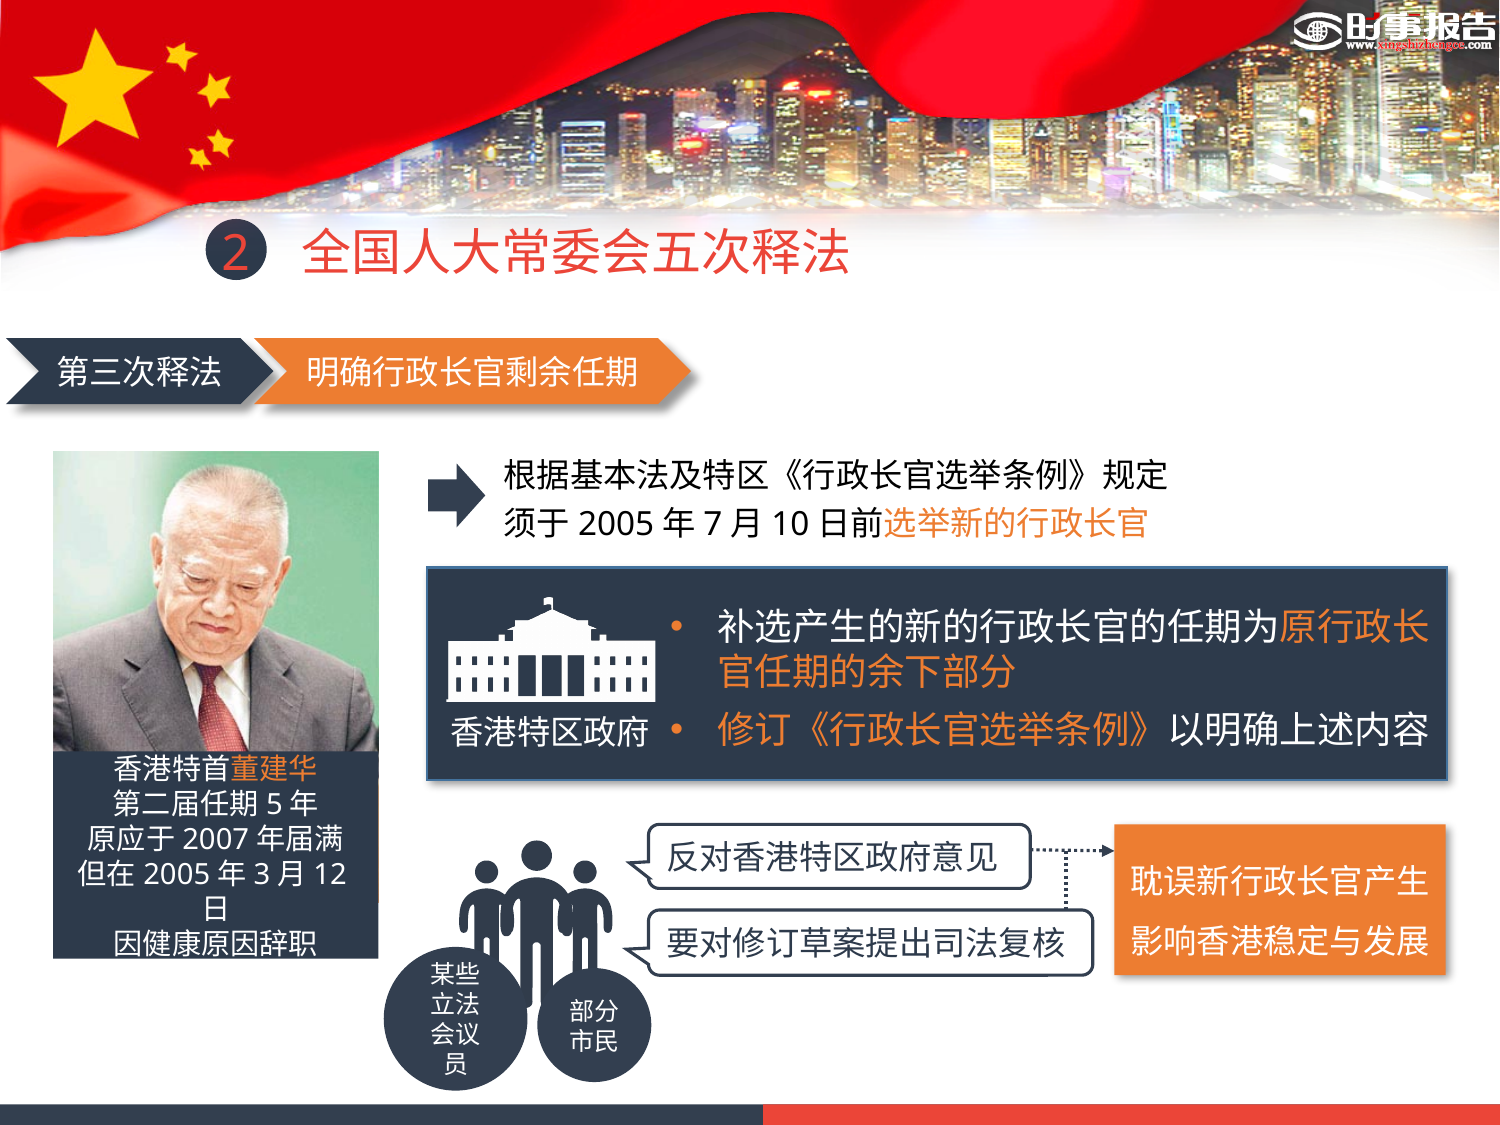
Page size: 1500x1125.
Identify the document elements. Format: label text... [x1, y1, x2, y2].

text_box 要对修订草案提出司法复核 [623, 908, 1094, 977]
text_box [53, 451, 379, 959]
text_box 耽误新行政长官产生 影响香港稳定与发展 [1113, 823, 1447, 976]
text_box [426, 567, 1455, 781]
text_box 部分市民 [536, 970, 653, 1084]
text_box 某些立法会议员 [382, 945, 529, 1092]
text_box 反对香港特区政府意见 [626, 823, 1032, 890]
text_box 第三次释法 [3, 336, 275, 406]
list 2 全国人大常委会五次释法 [206, 219, 1294, 291]
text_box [427, 439, 1189, 552]
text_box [1030, 849, 1115, 910]
picture [0, 0, 1500, 291]
text_box 明确行政长官剩余任期 [251, 336, 693, 406]
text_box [459, 840, 613, 1008]
